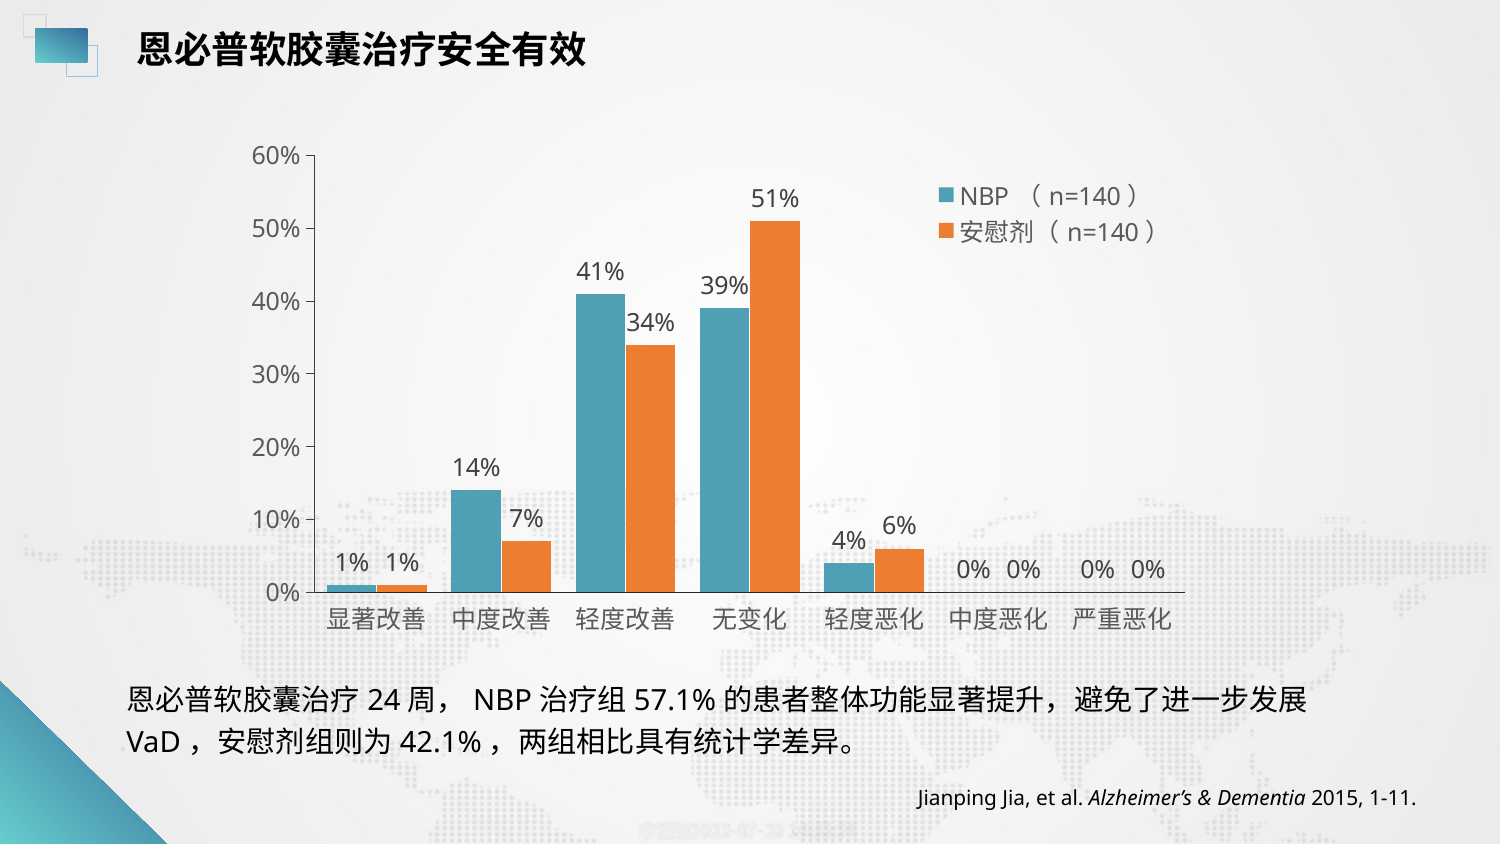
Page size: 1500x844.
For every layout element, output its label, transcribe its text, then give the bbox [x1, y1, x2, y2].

text_box Jianping Jia, et al. Alzheimer’s & Dementia 2015, 1-11. [876, 777, 1459, 818]
picture [0, 0, 1500, 844]
text_box 恩必普软胶囊治疗安全有效 [125, 19, 1459, 83]
text_box 恩必普软胶囊治疗24周，NBP治疗组57.1%的患者整体功能显著提升，避免了进一步发展VaD，安慰剂组则为42.1%，两组相比具有统计学差异。 [115, 668, 1341, 800]
chart [212, 132, 1288, 650]
